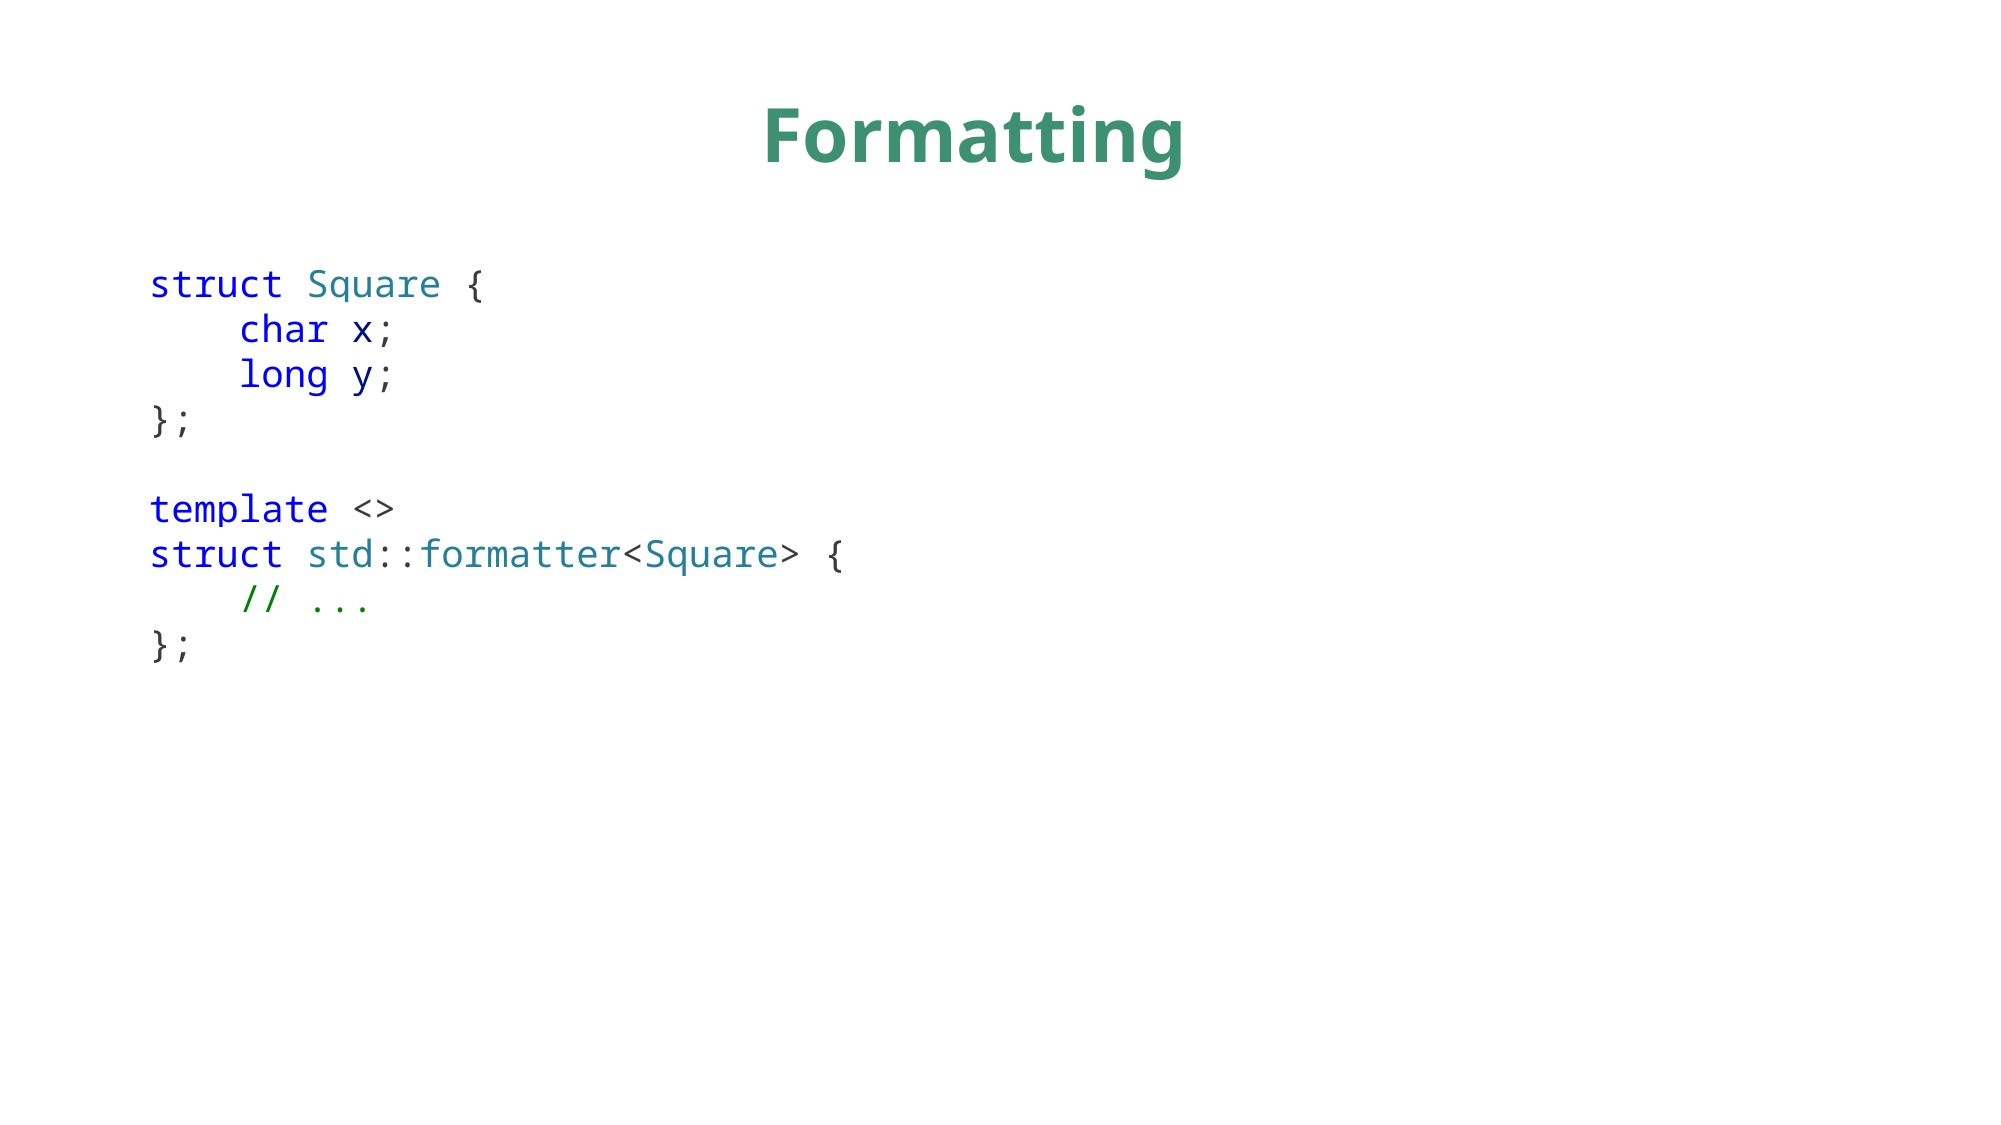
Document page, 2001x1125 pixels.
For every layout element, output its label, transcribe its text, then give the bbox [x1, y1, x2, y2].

title Formatting [100, 90, 1849, 276]
text_box struct Square { char x; long y; }; template <> struct std::formatter<Square> { // ... }; [134, 252, 862, 673]
